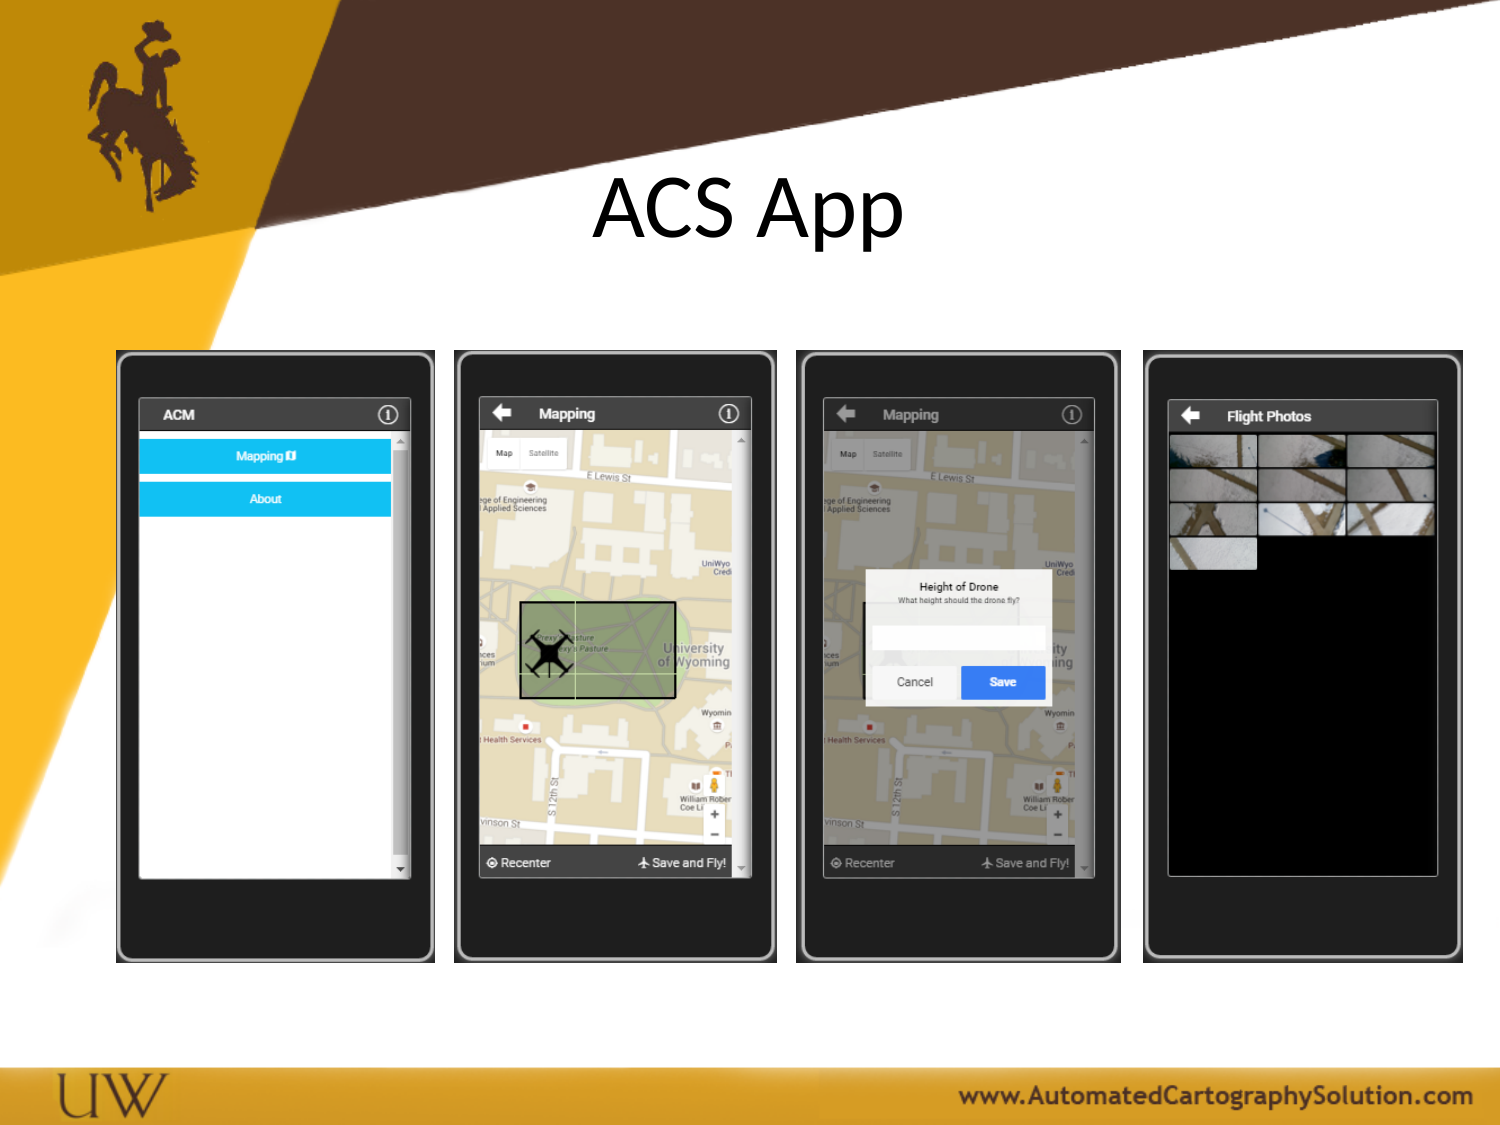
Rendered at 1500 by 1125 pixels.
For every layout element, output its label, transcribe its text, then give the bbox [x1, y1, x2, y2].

text_box ACS App [74, 107, 1425, 295]
picture [0, 0, 1500, 1125]
